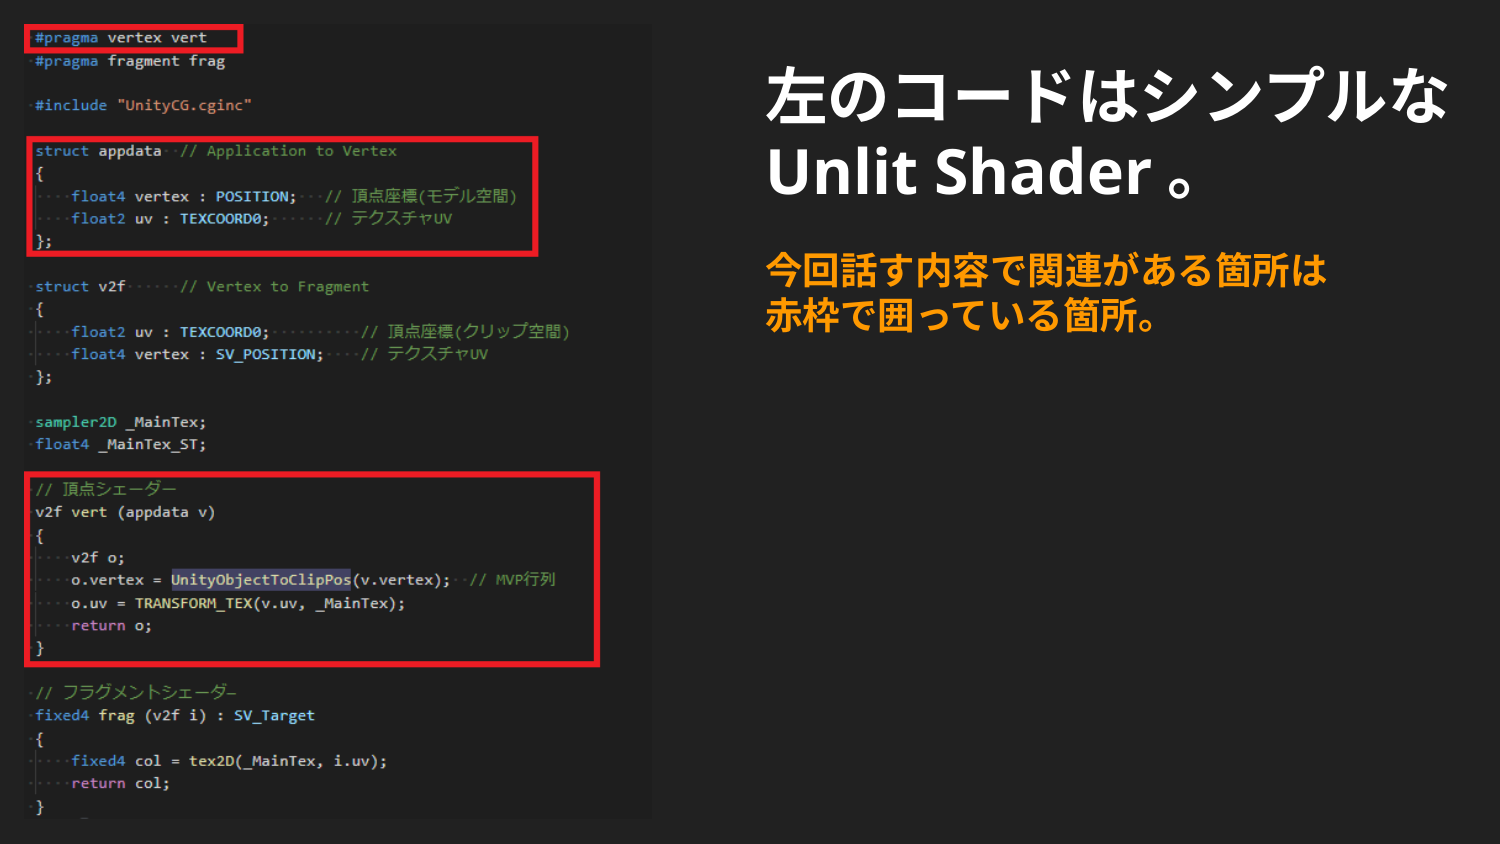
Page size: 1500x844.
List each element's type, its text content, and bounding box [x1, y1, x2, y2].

picture [24, 24, 652, 819]
text_box 左のコードはシンプルな Unlit Shader。 今回話す内容で関連がある箇所は 赤枠で囲っている箇所。 [749, 42, 1473, 837]
